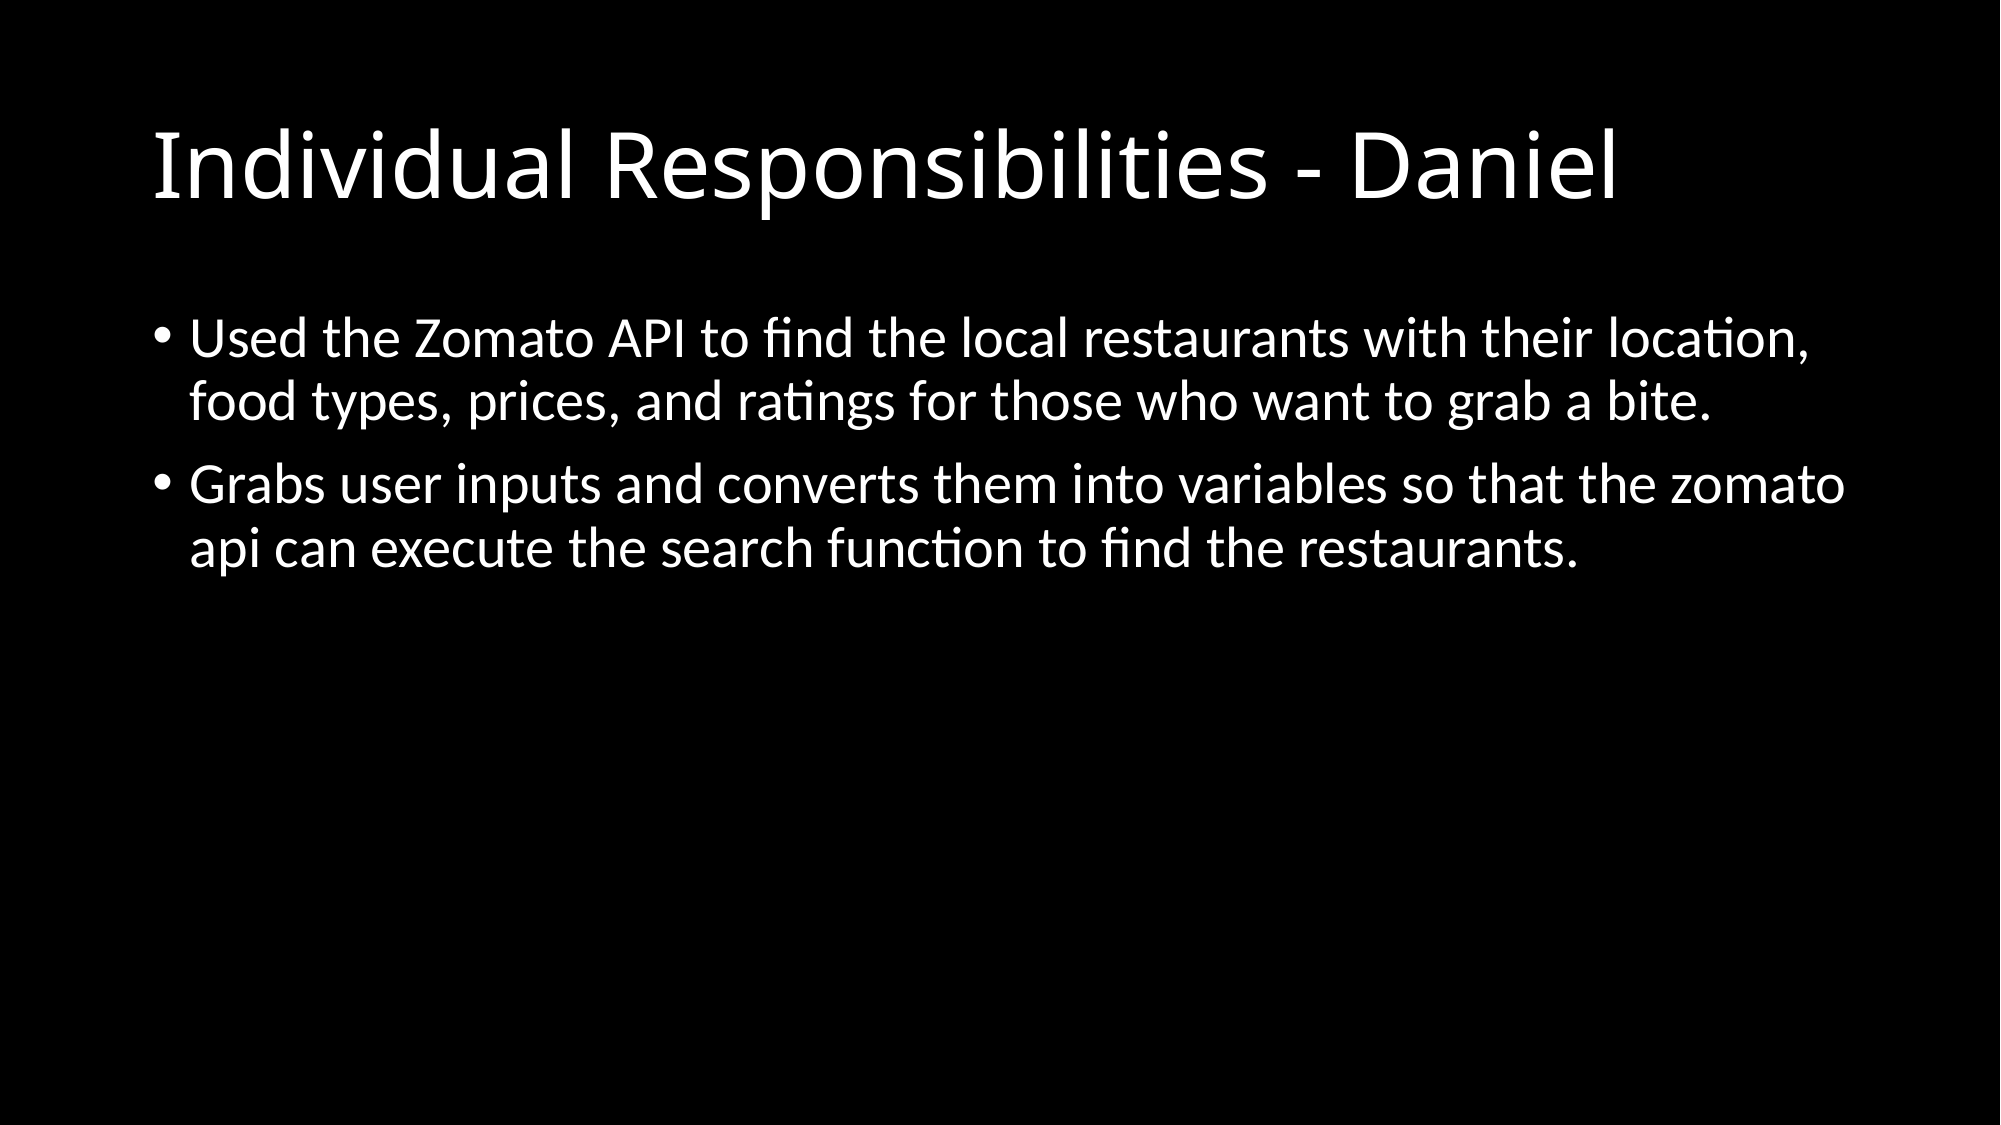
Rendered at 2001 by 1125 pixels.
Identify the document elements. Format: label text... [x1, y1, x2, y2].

list Used the Zomato API to find the local restaurants with their location, food types, prices, and ratings for those who want to grab a bite. Grabs user inputs and converts them into variables so that the zomato api can execute the search function to find the restaurants. [137, 299, 1863, 1014]
title Individual Responsibilities - Daniel [137, 59, 1863, 278]
